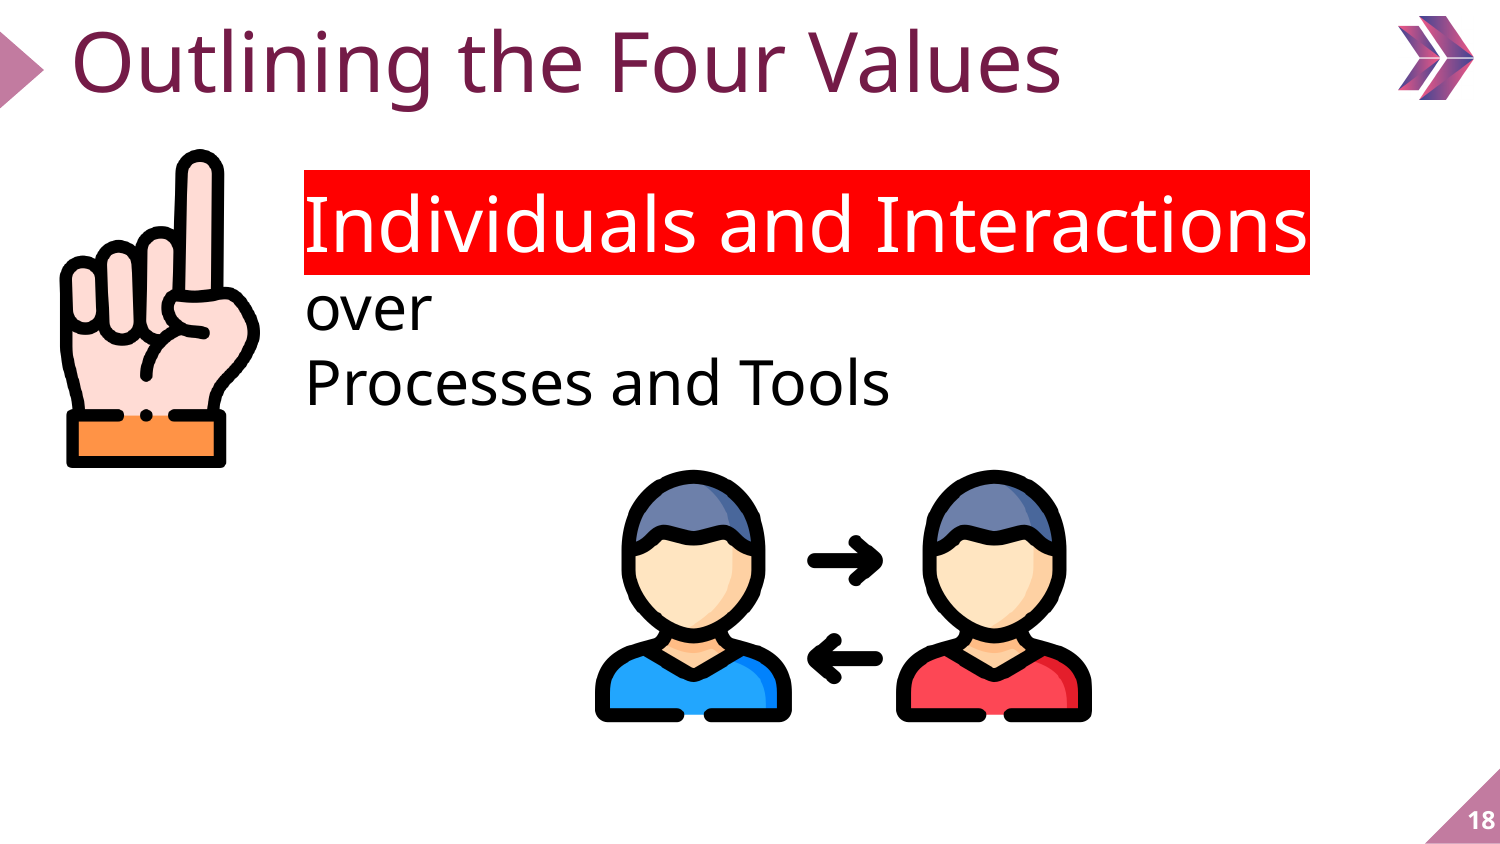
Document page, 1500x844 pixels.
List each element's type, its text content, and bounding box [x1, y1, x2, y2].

text_box Individuals and Interactions over Processes and Tools [289, 160, 1478, 588]
picture [594, 346, 1093, 844]
slide_number 18 [1420, 761, 1496, 839]
picture [0, 149, 319, 468]
text_box Outlining the Four Values [70, 28, 1395, 132]
picture [1398, 16, 1474, 100]
